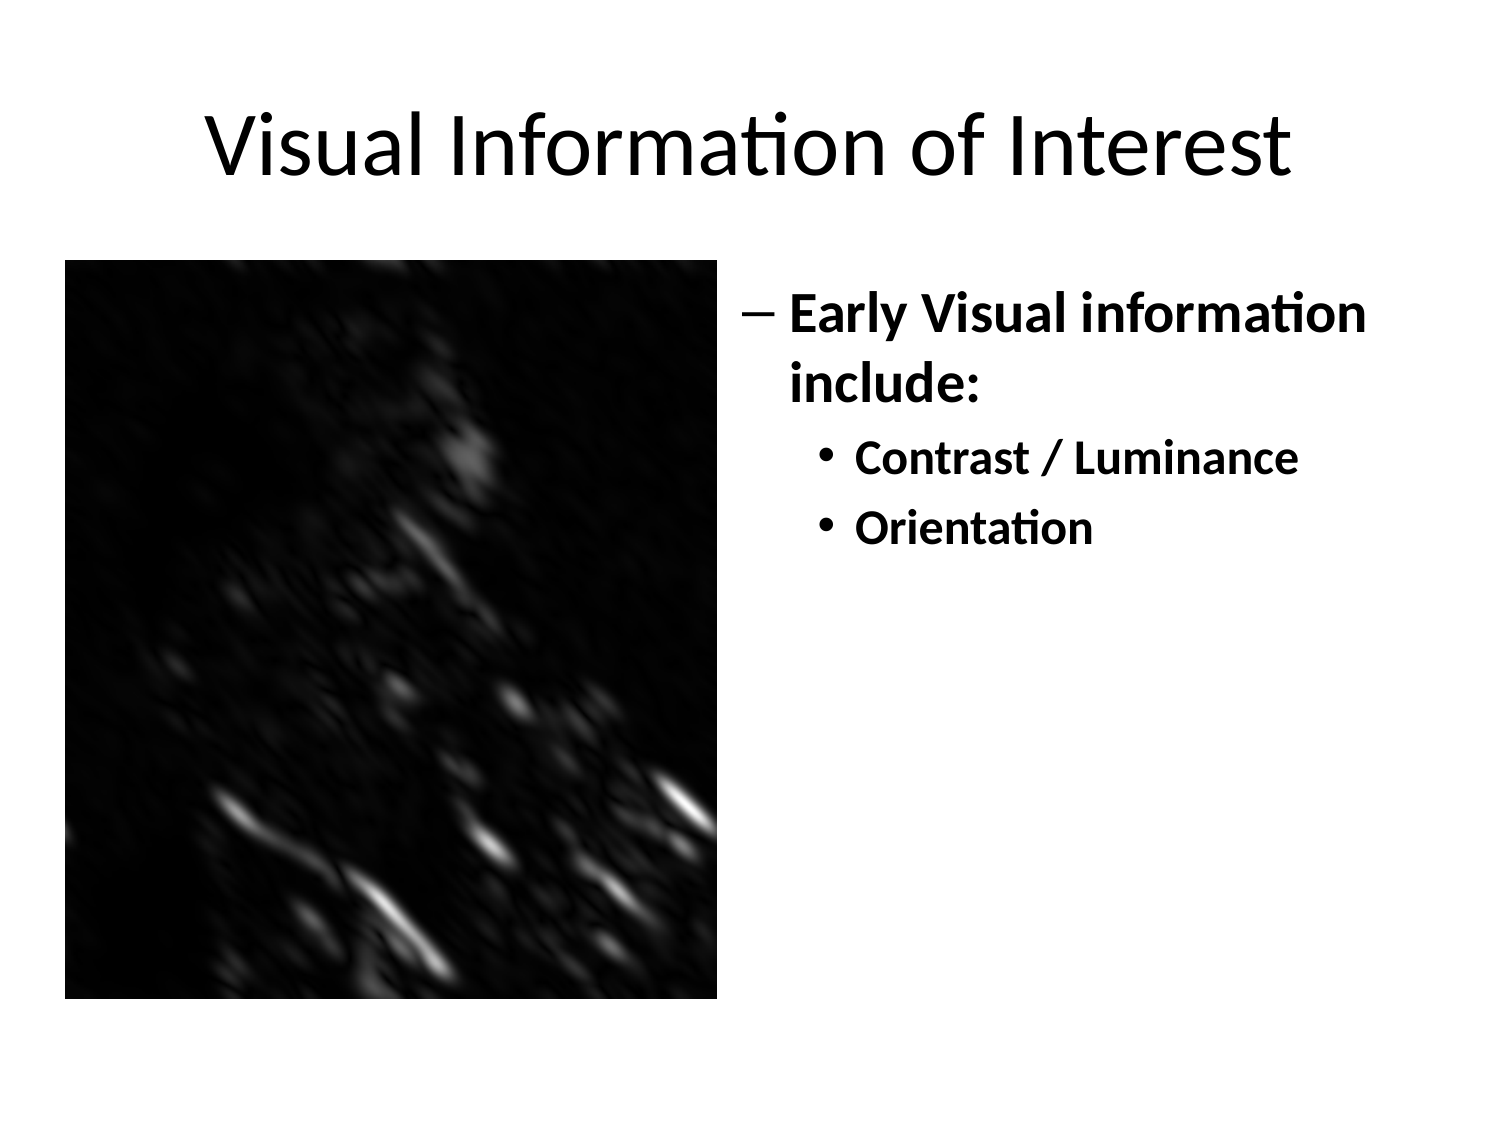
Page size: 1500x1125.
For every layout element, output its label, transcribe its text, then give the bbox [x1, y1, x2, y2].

title Visual Information of Interest [75, 45, 1425, 233]
picture [65, 260, 718, 999]
text_box Early Visual information include: Contrast / Luminance Orientation [652, 266, 1500, 1100]
